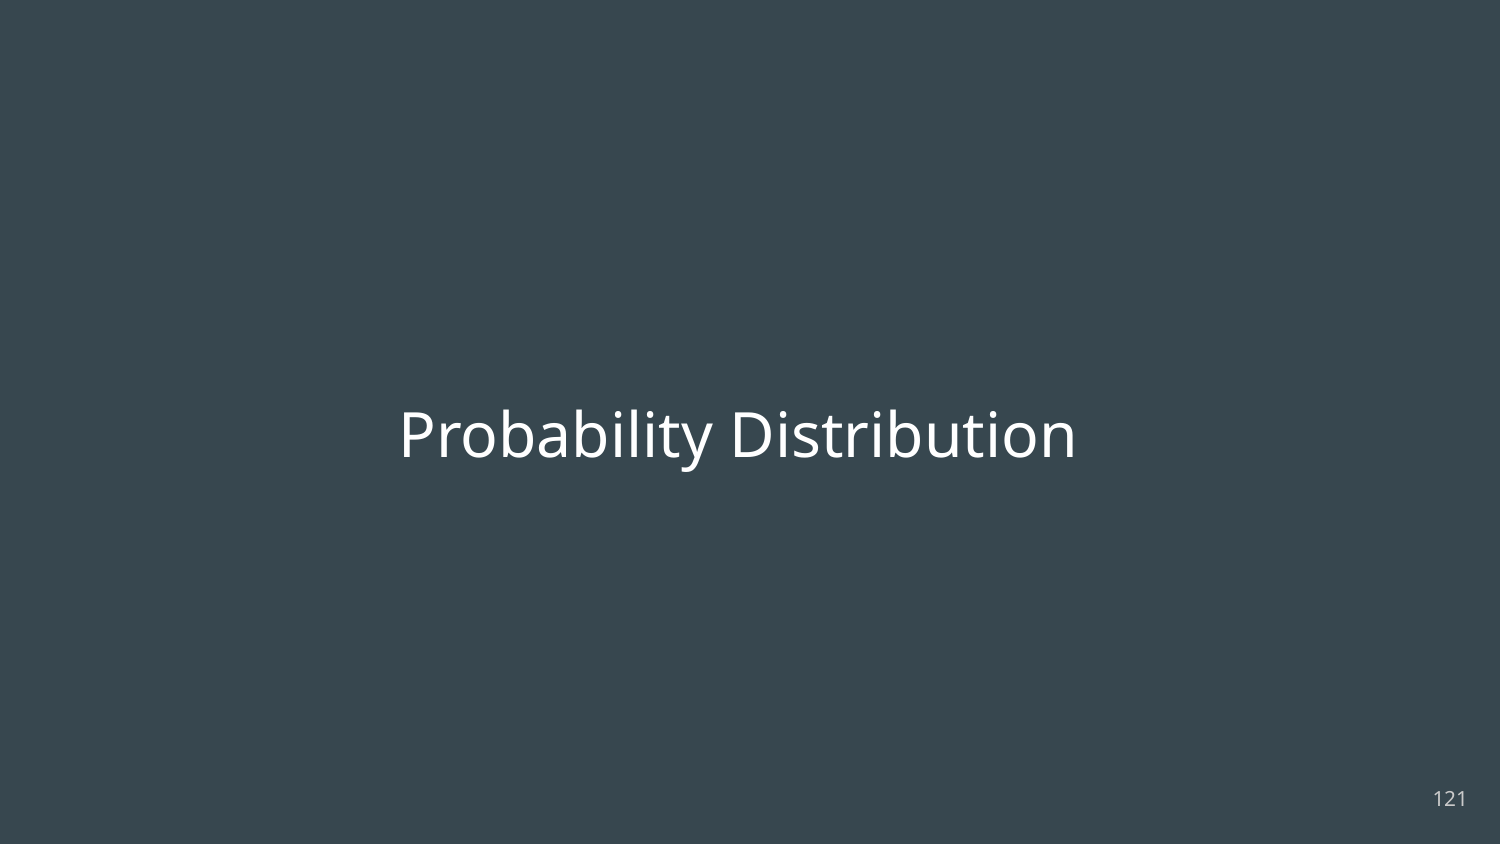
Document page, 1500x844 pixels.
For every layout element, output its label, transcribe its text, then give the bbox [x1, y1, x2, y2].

slide_number 121 [1392, 767, 1483, 833]
title Probability Distribution [40, 379, 1438, 474]
